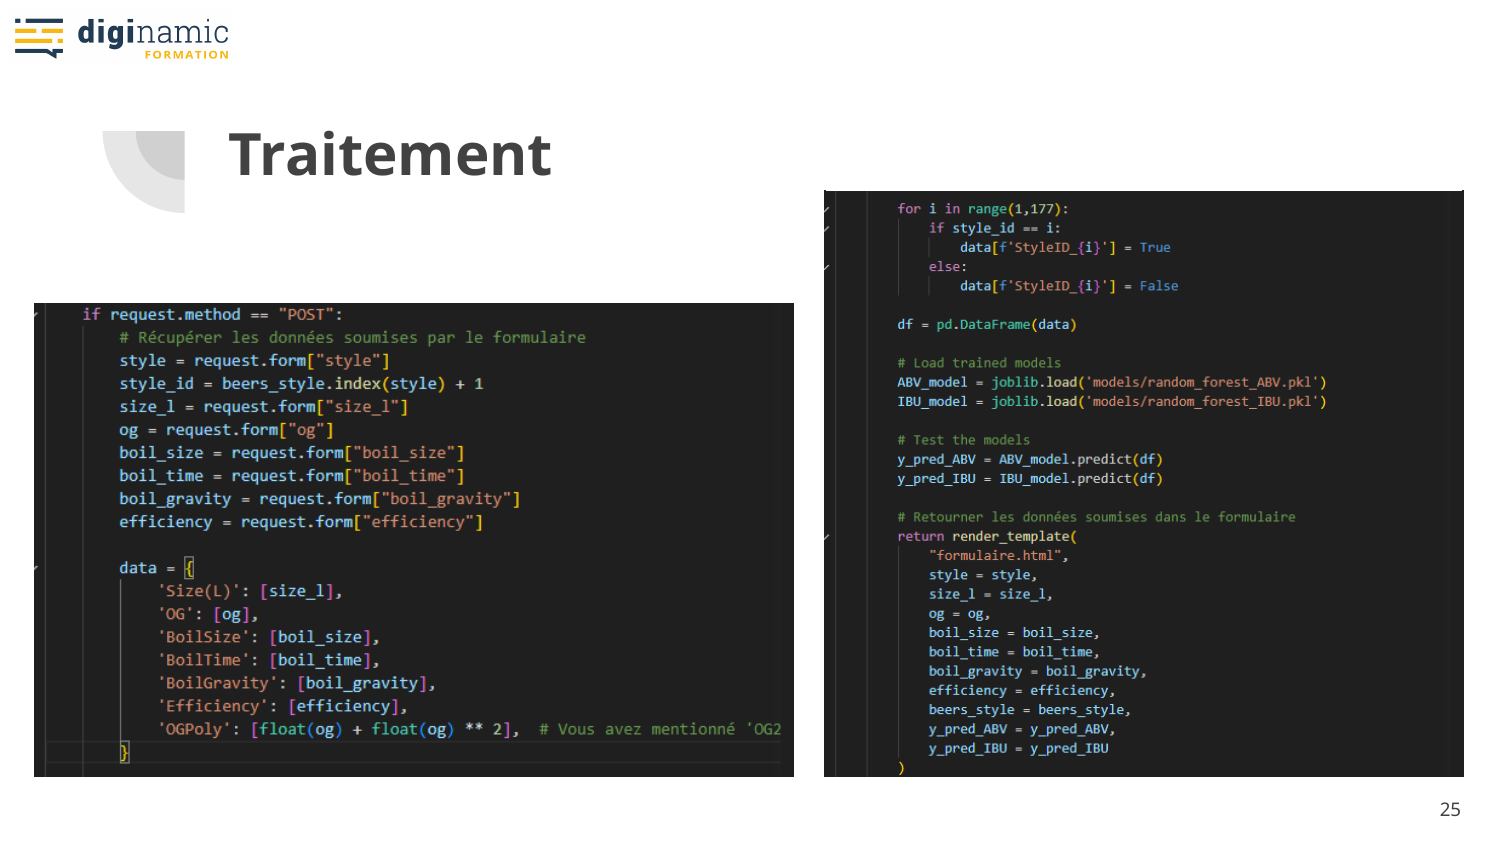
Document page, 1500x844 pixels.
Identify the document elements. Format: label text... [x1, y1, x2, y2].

title Traitement [213, 98, 1368, 263]
picture [9, 9, 233, 65]
picture [824, 190, 1464, 778]
slide_number ‹#› [1386, 777, 1477, 842]
picture [33, 303, 794, 778]
